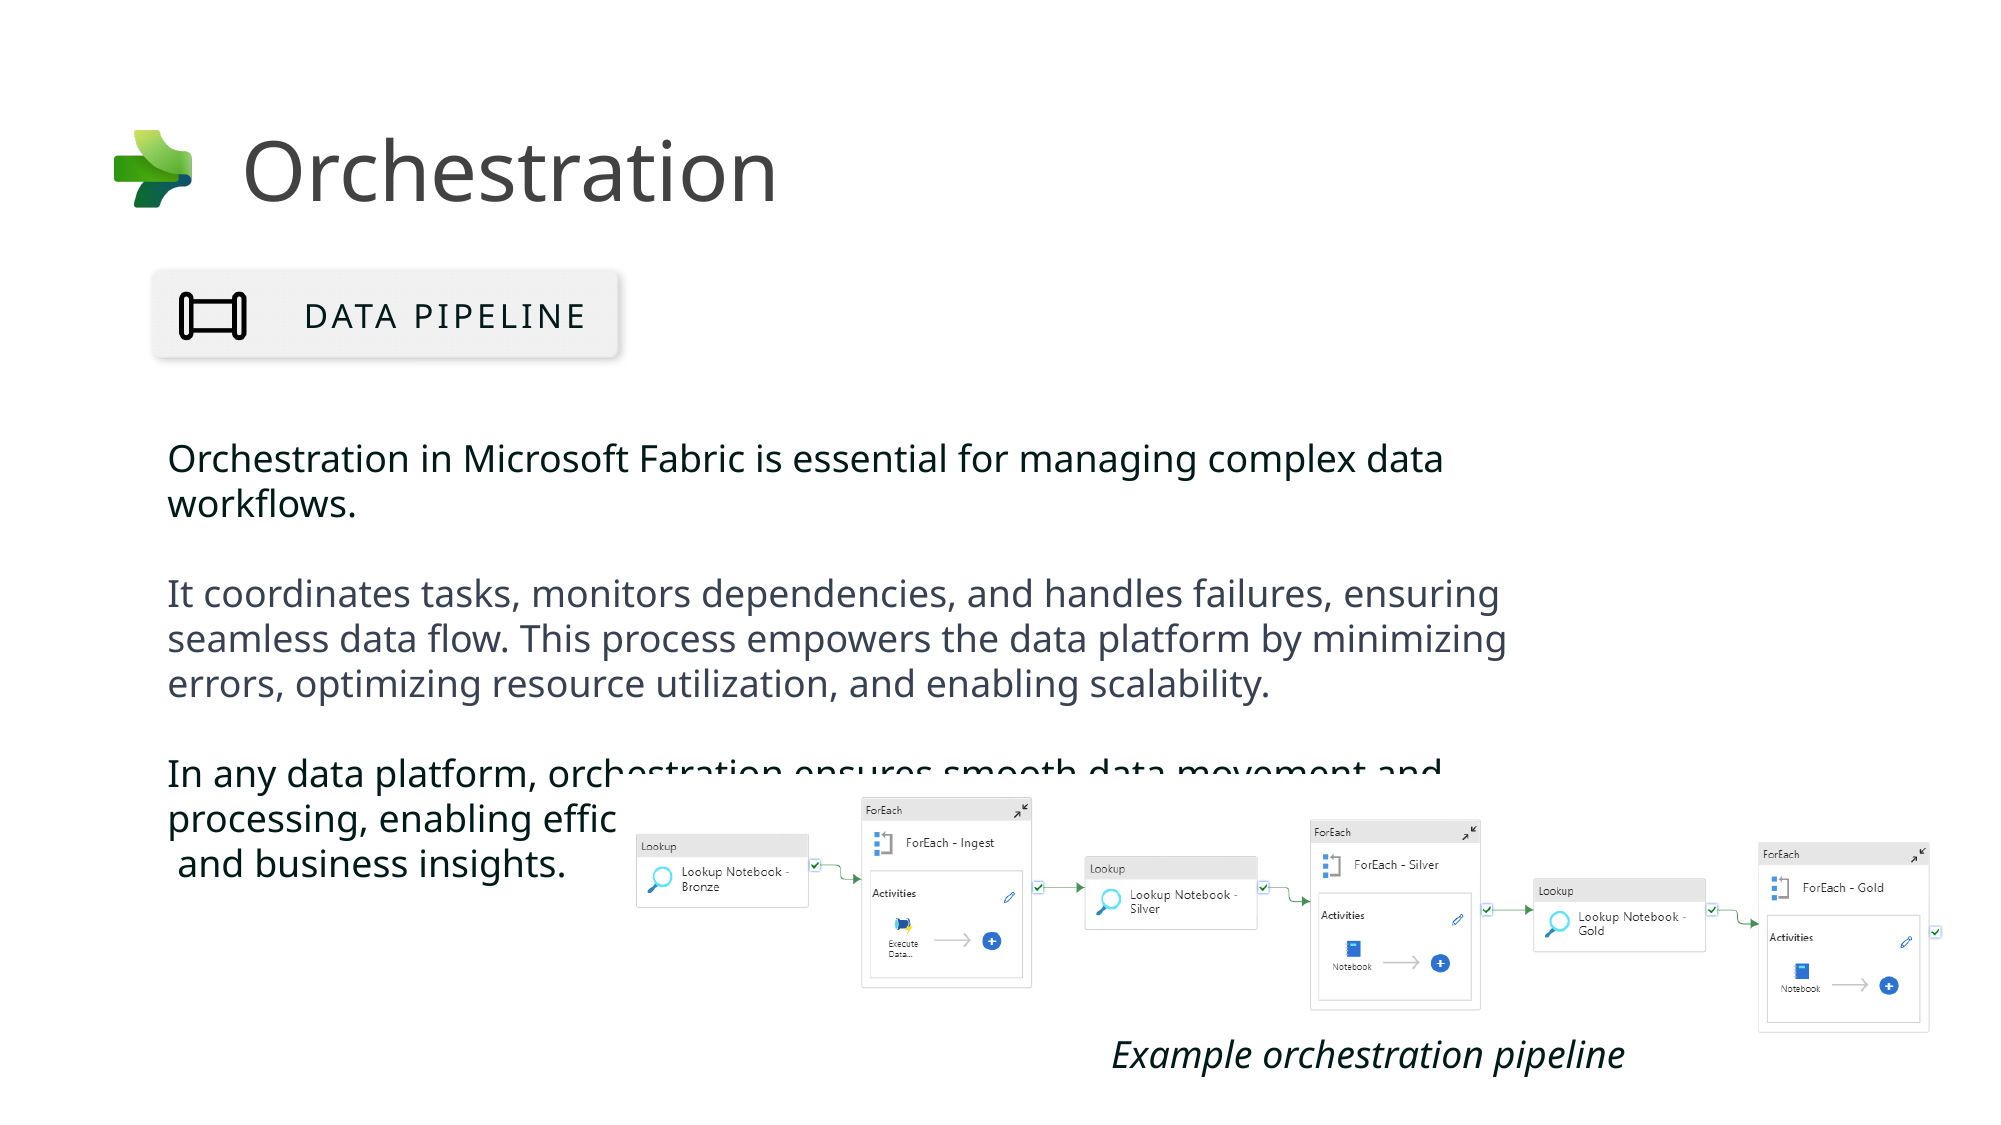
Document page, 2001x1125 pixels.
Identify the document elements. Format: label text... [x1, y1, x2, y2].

picture [617, 774, 1953, 1054]
text_box Example orchestration pipeline [1051, 1054, 1687, 1084]
text_box Orchestration [226, 110, 1269, 226]
picture [106, 122, 199, 215]
text_box Orchestration in Microsoft Fabric is essential for managing complex data workflows. It coordinates tasks, monitors dependencies, and handles failures, ensuring seamless data flow. This process empowers the data platform by minimizing errors, optimizing resource utilization, and enabling scalability. In any data platform, orchestration ensures smooth data movement and processing, enabling efficient analytics and business insights. [152, 428, 1583, 893]
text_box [150, 268, 675, 359]
